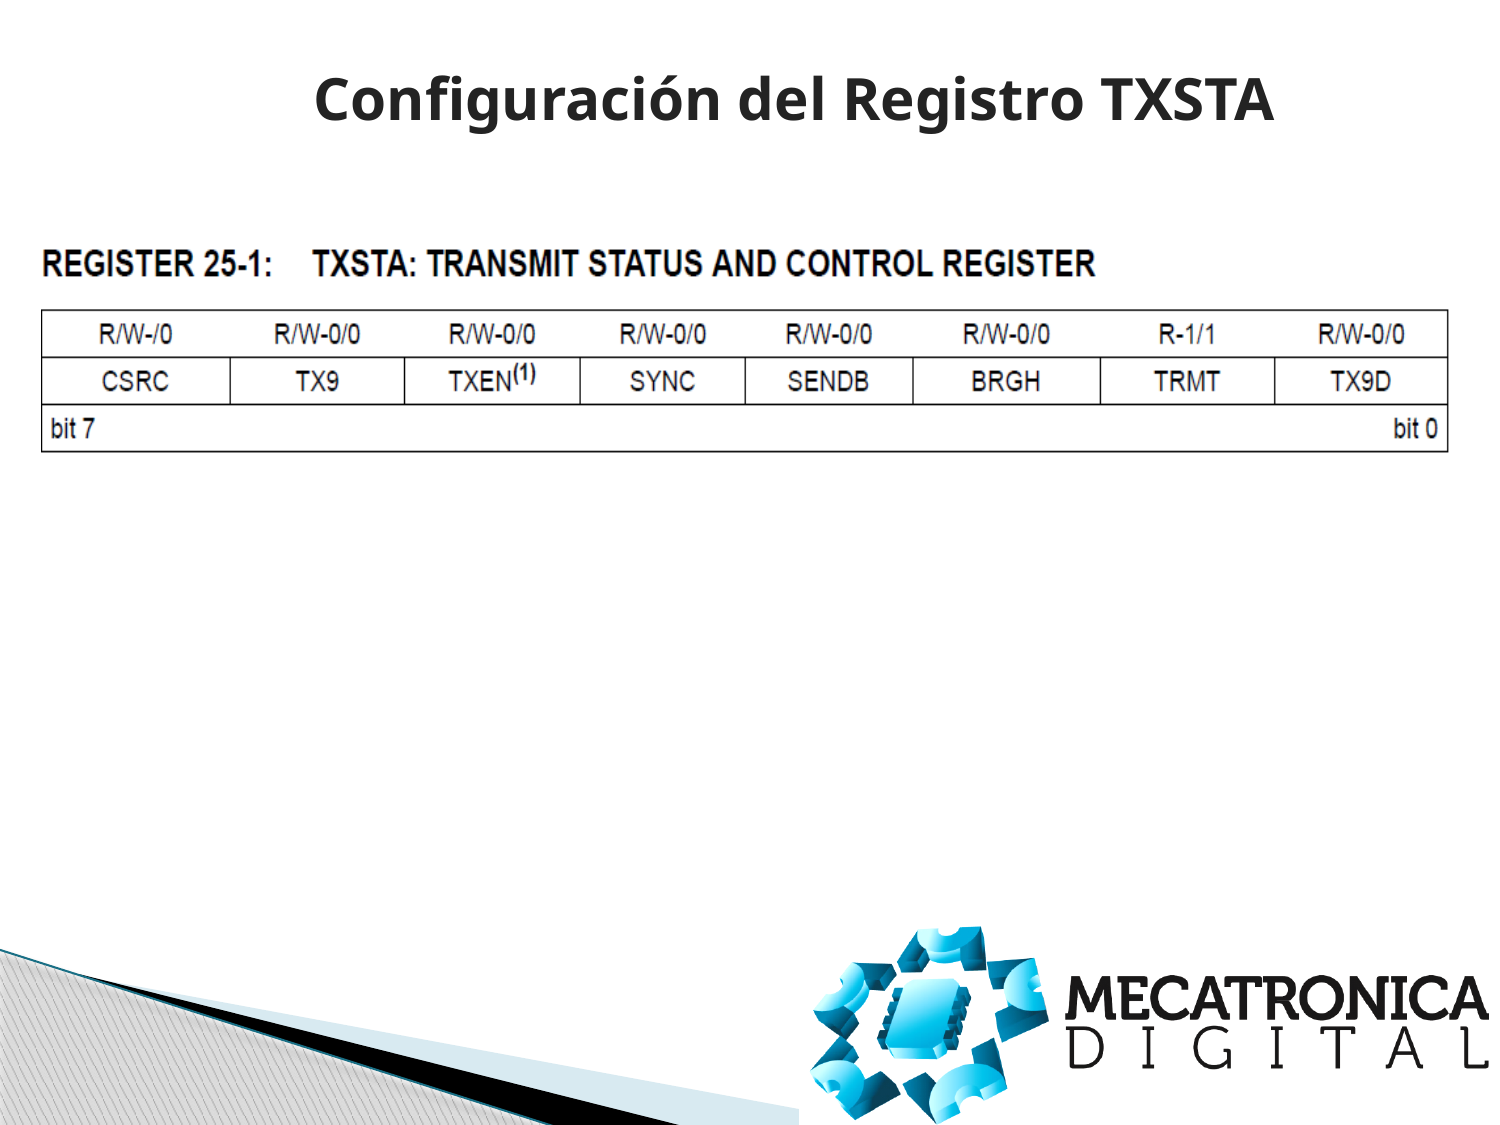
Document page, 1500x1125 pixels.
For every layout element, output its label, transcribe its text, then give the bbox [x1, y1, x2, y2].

picture [41, 231, 1459, 470]
list Configuración del Registro TXSTA [253, 54, 1317, 231]
picture [798, 919, 1500, 1125]
